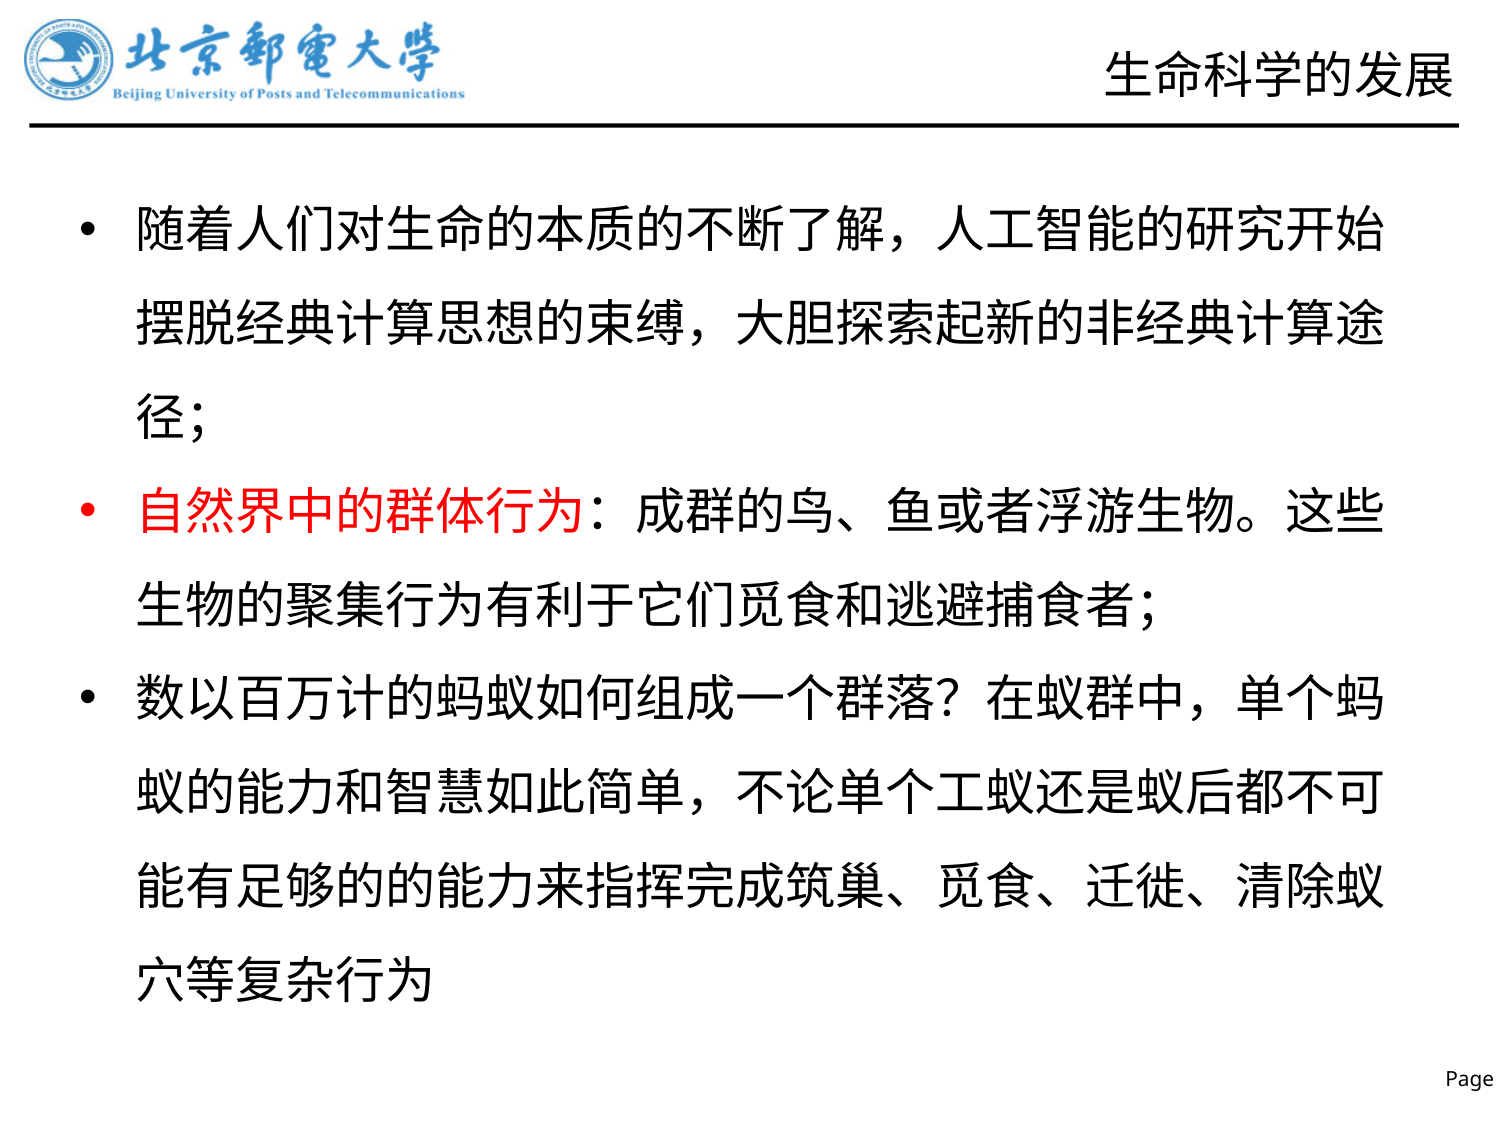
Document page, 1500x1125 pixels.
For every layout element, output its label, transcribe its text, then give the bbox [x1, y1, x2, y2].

text_box 随着人们对生命的本质的不断了解，人工智能的研究开始摆脱经典计算思想的束缚，大胆探索起新的非经典计算途径； 自然界中的群体行为：成群的鸟、鱼或者浮游生物。这些生物的聚集行为有利于它们觅食和逃避捕食者； 数以百万计的蚂蚁如何组成一个群落？在蚁群中，单个蚂蚁的能力和智慧如此简单，不论单个工蚁还是蚁后都不可能有足够的的能力来指挥完成筑巢、觅食、迁徙、清除蚁穴等复杂行为 [64, 156, 1439, 1016]
title 生命科学的发展 [728, 16, 1469, 130]
picture [23, 19, 467, 102]
